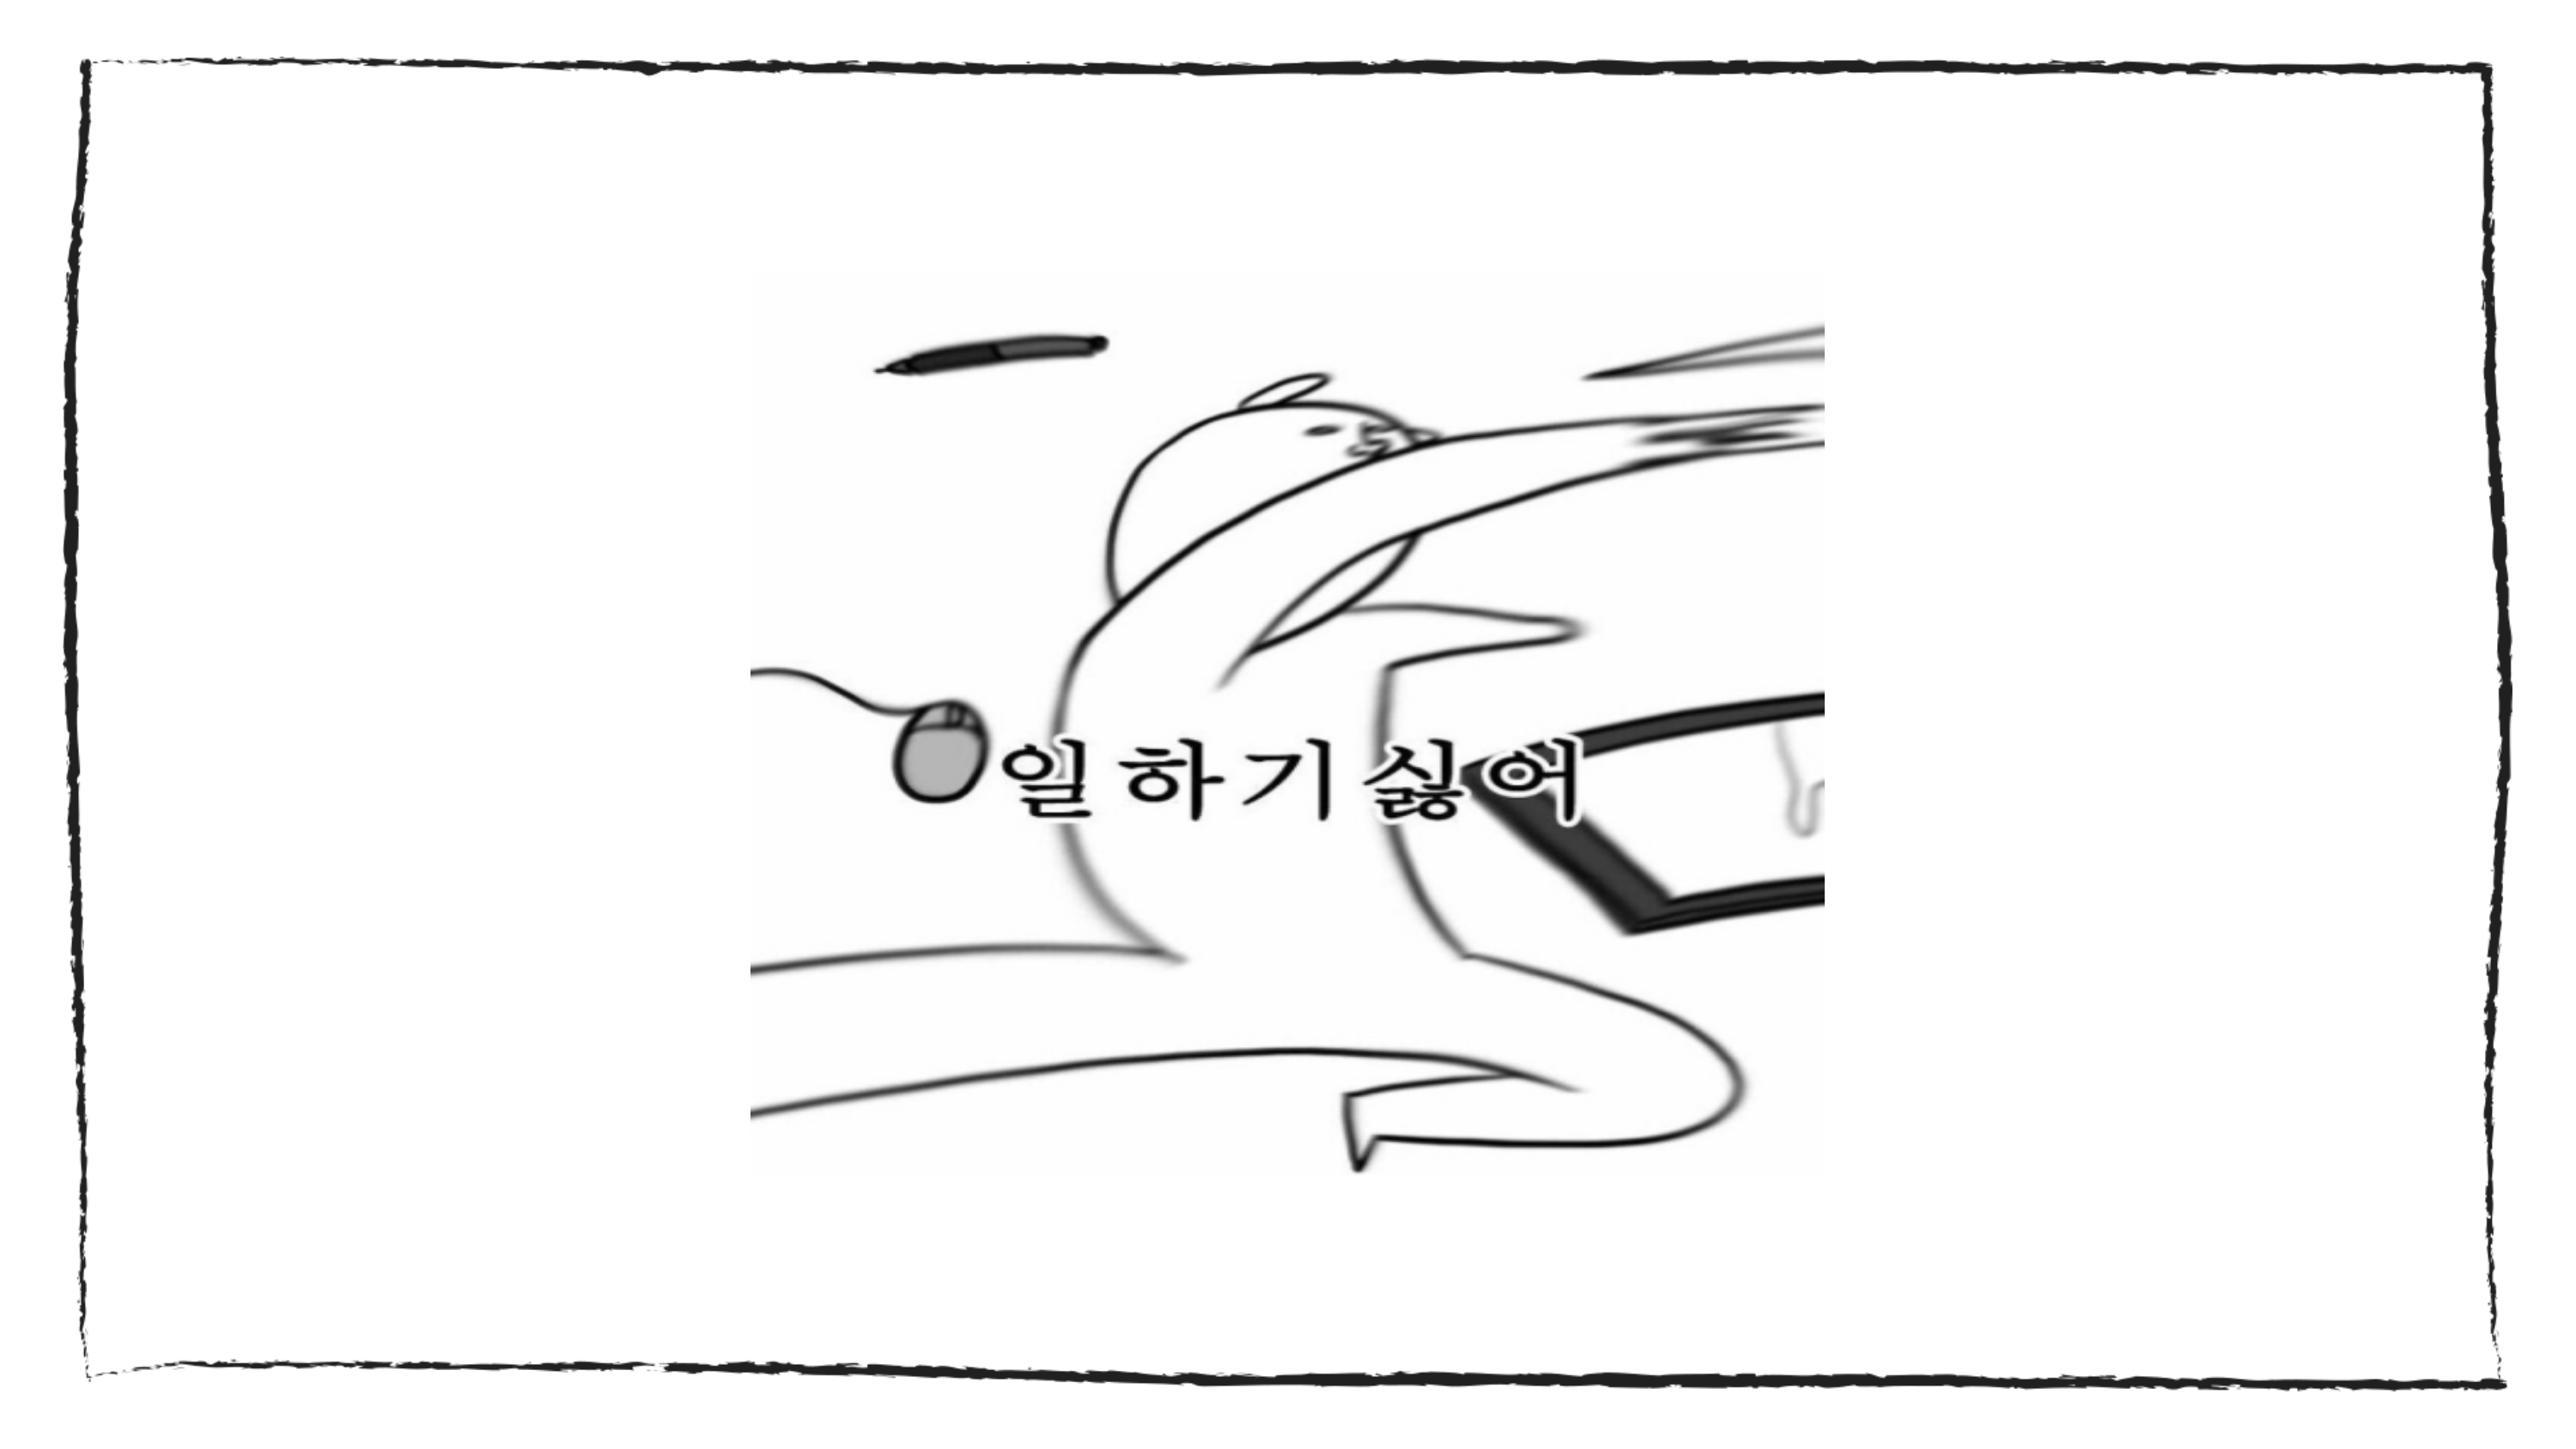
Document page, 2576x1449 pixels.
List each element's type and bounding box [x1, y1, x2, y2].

text_box [750, 272, 1826, 1176]
text_box [63, 56, 2513, 1392]
